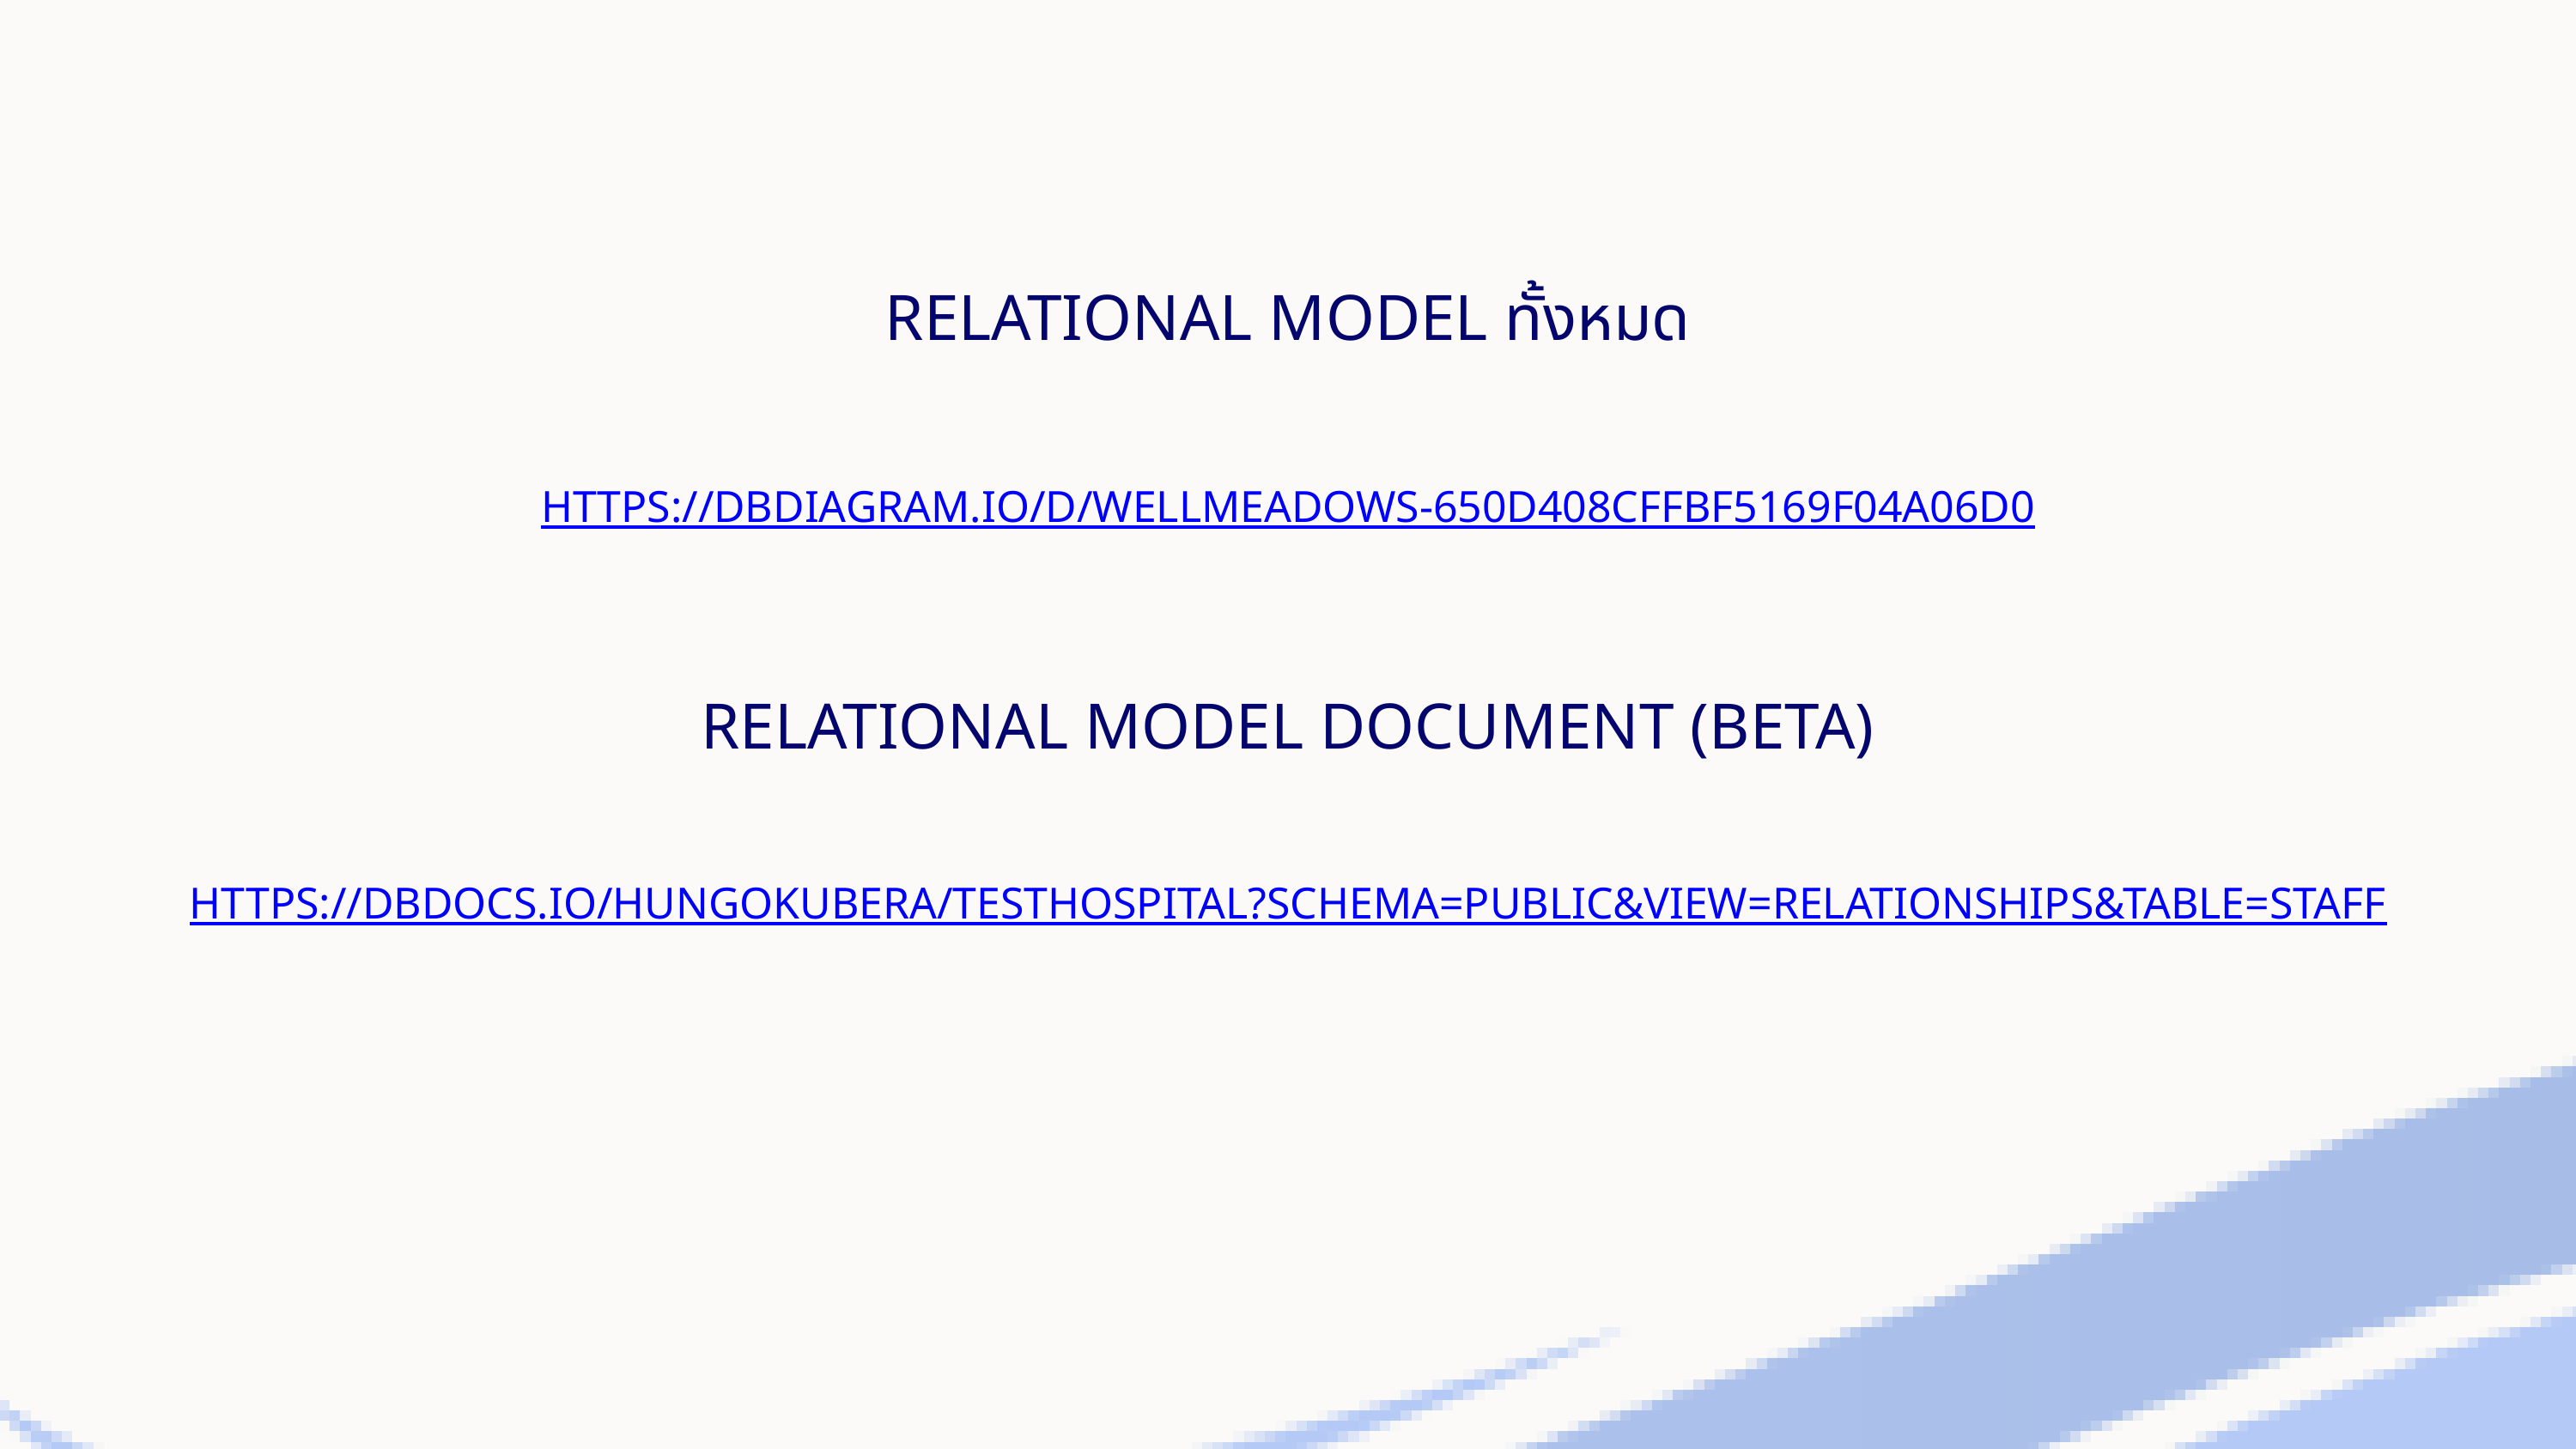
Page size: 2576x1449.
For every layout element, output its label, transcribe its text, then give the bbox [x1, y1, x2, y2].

text_box HTTPS://DBDIAGRAM.IO/D/WELLMEADOWS-650D408CFFBF5169F04A06D0 [144, 477, 2432, 538]
text_box RELATIONAL MODEL ทั้งหมด [685, 264, 1891, 353]
text_box RELATIONAL MODEL DOCUMENT (BETA) [563, 673, 2013, 762]
text_box [0, 994, 2576, 1449]
text_box HTTPS://DBDOCS.IO/HUNGOKUBERA/TESTHOSPITAL?SCHEMA=PUBLIC&VIEW=RELATIONSHIPS&TABLE=STAFF [144, 874, 2432, 935]
